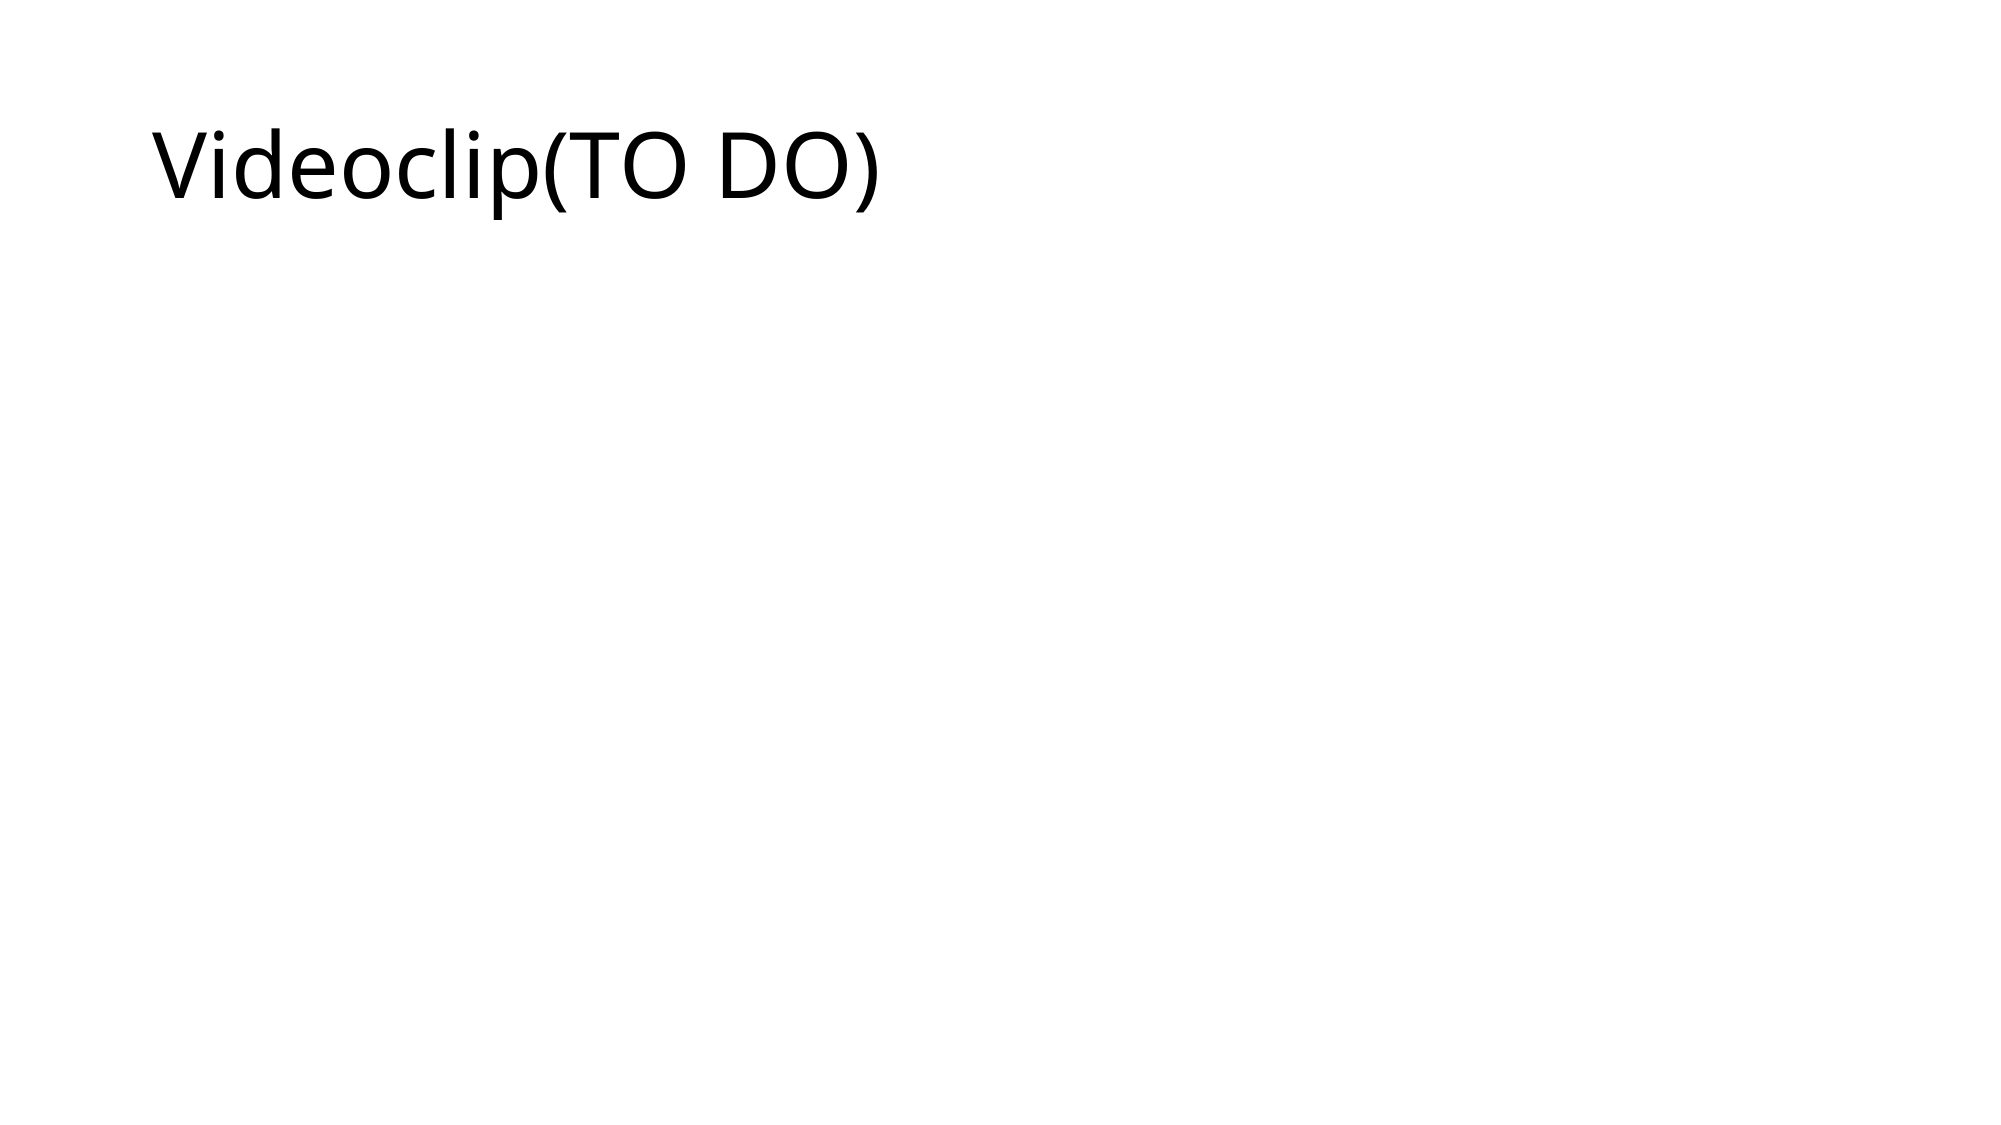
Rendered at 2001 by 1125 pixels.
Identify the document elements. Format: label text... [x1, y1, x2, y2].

title Videoclip(TO DO) [137, 59, 1863, 278]
